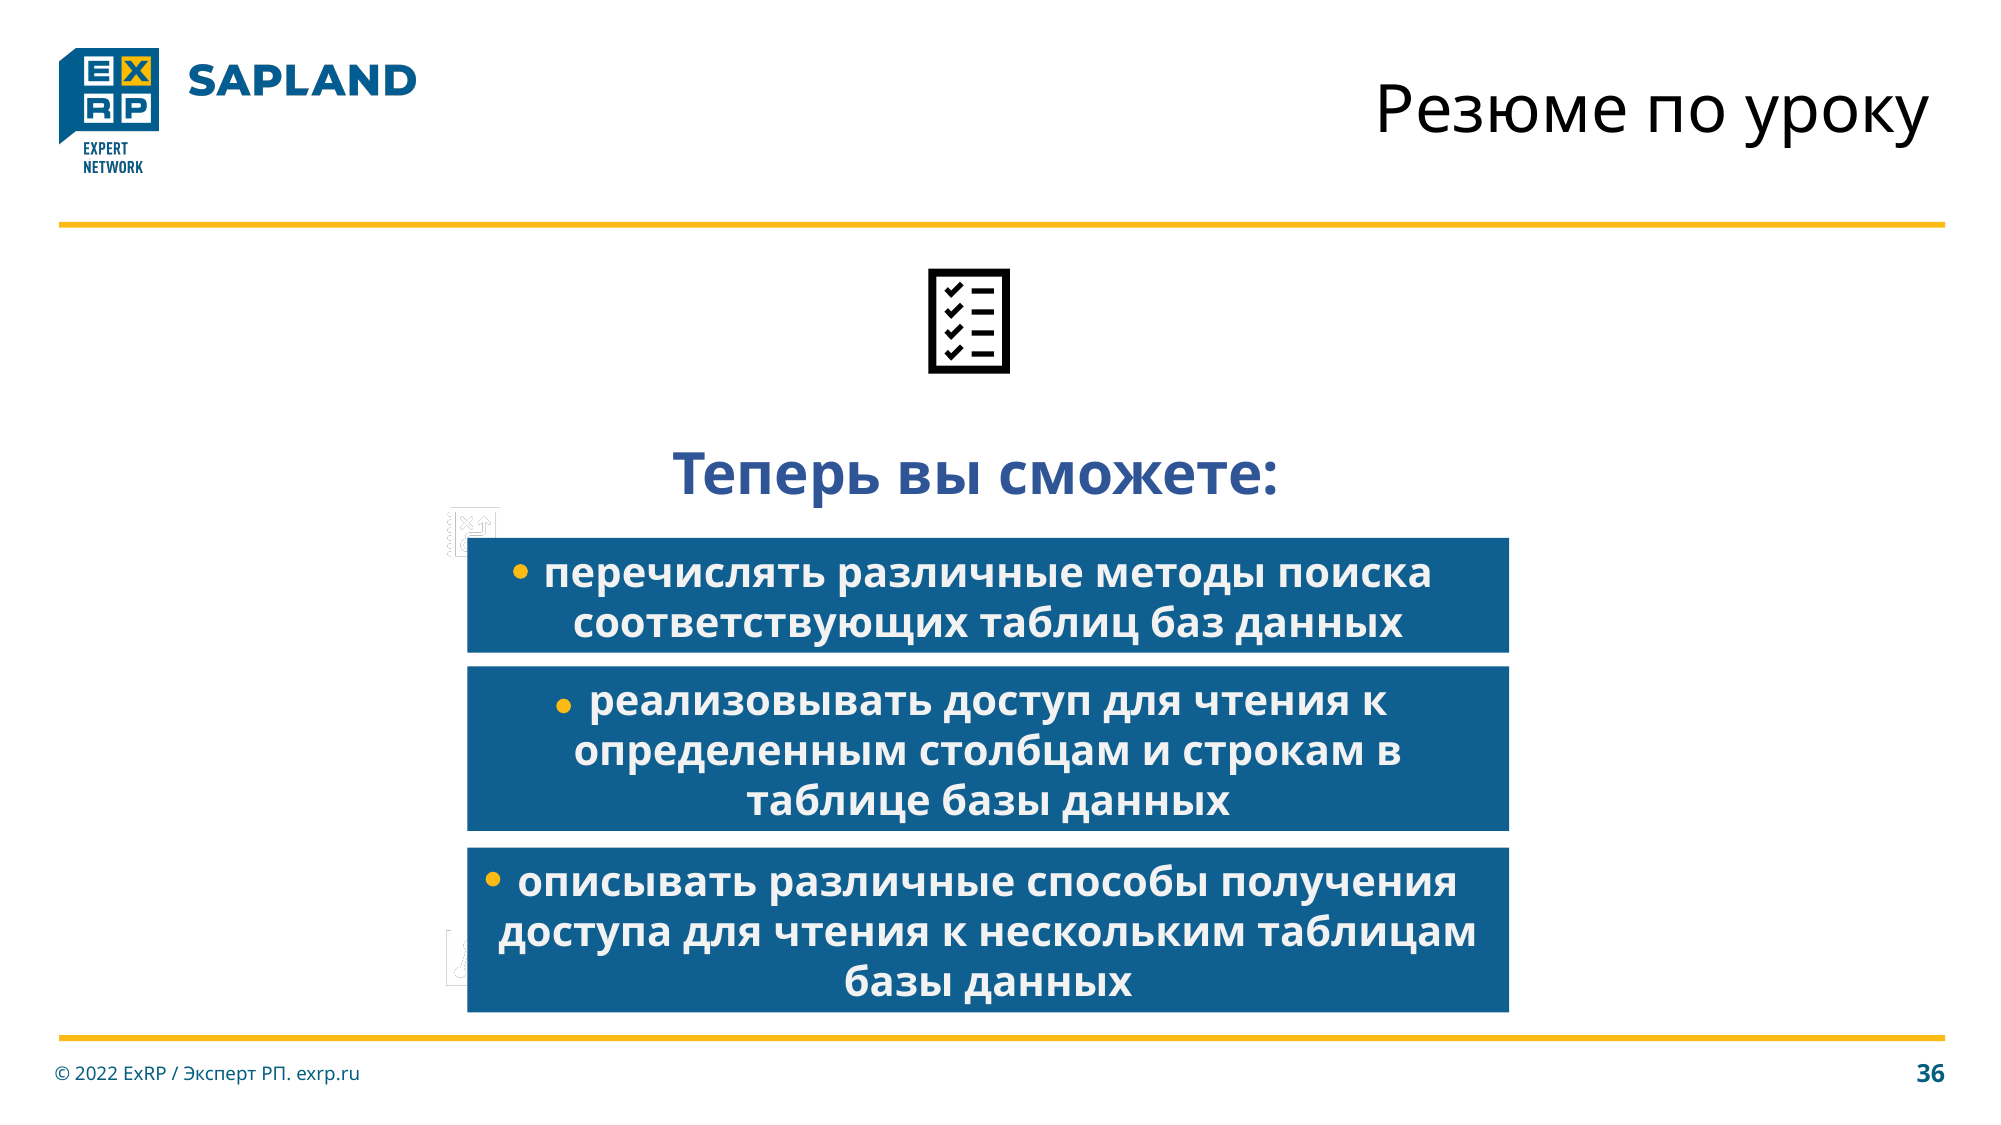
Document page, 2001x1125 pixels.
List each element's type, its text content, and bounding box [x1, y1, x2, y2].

picture [435, 920, 511, 996]
picture [59, 48, 74, 60]
text_box перечислять различные методы поиска соответствующих таблиц баз данных [467, 537, 1510, 653]
picture [85, 94, 113, 122]
picture [104, 163, 108, 173]
text_box описывать различные способы получения доступа для чтения к нескольким таблицам базы данных [467, 847, 1510, 1013]
picture [85, 57, 113, 85]
text_box [513, 564, 528, 579]
text_box Теперь вы сможете: [477, 428, 1461, 514]
text_box [485, 871, 501, 887]
picture [59, 132, 159, 173]
footer © 2022 ExRP / Эксперт РП. exrp.ru [39, 1042, 468, 1103]
picture [122, 57, 150, 85]
picture [189, 64, 416, 96]
title Резюме по уроку [1239, 17, 1946, 213]
slide_number 36 [1862, 1044, 1961, 1105]
picture [435, 496, 511, 572]
picture [122, 94, 150, 122]
text_box [556, 698, 572, 714]
picture [906, 258, 1032, 384]
text_box реализовывать доступ для чтения к определенным столбцам и строкам в таблице базы данных [467, 666, 1510, 831]
